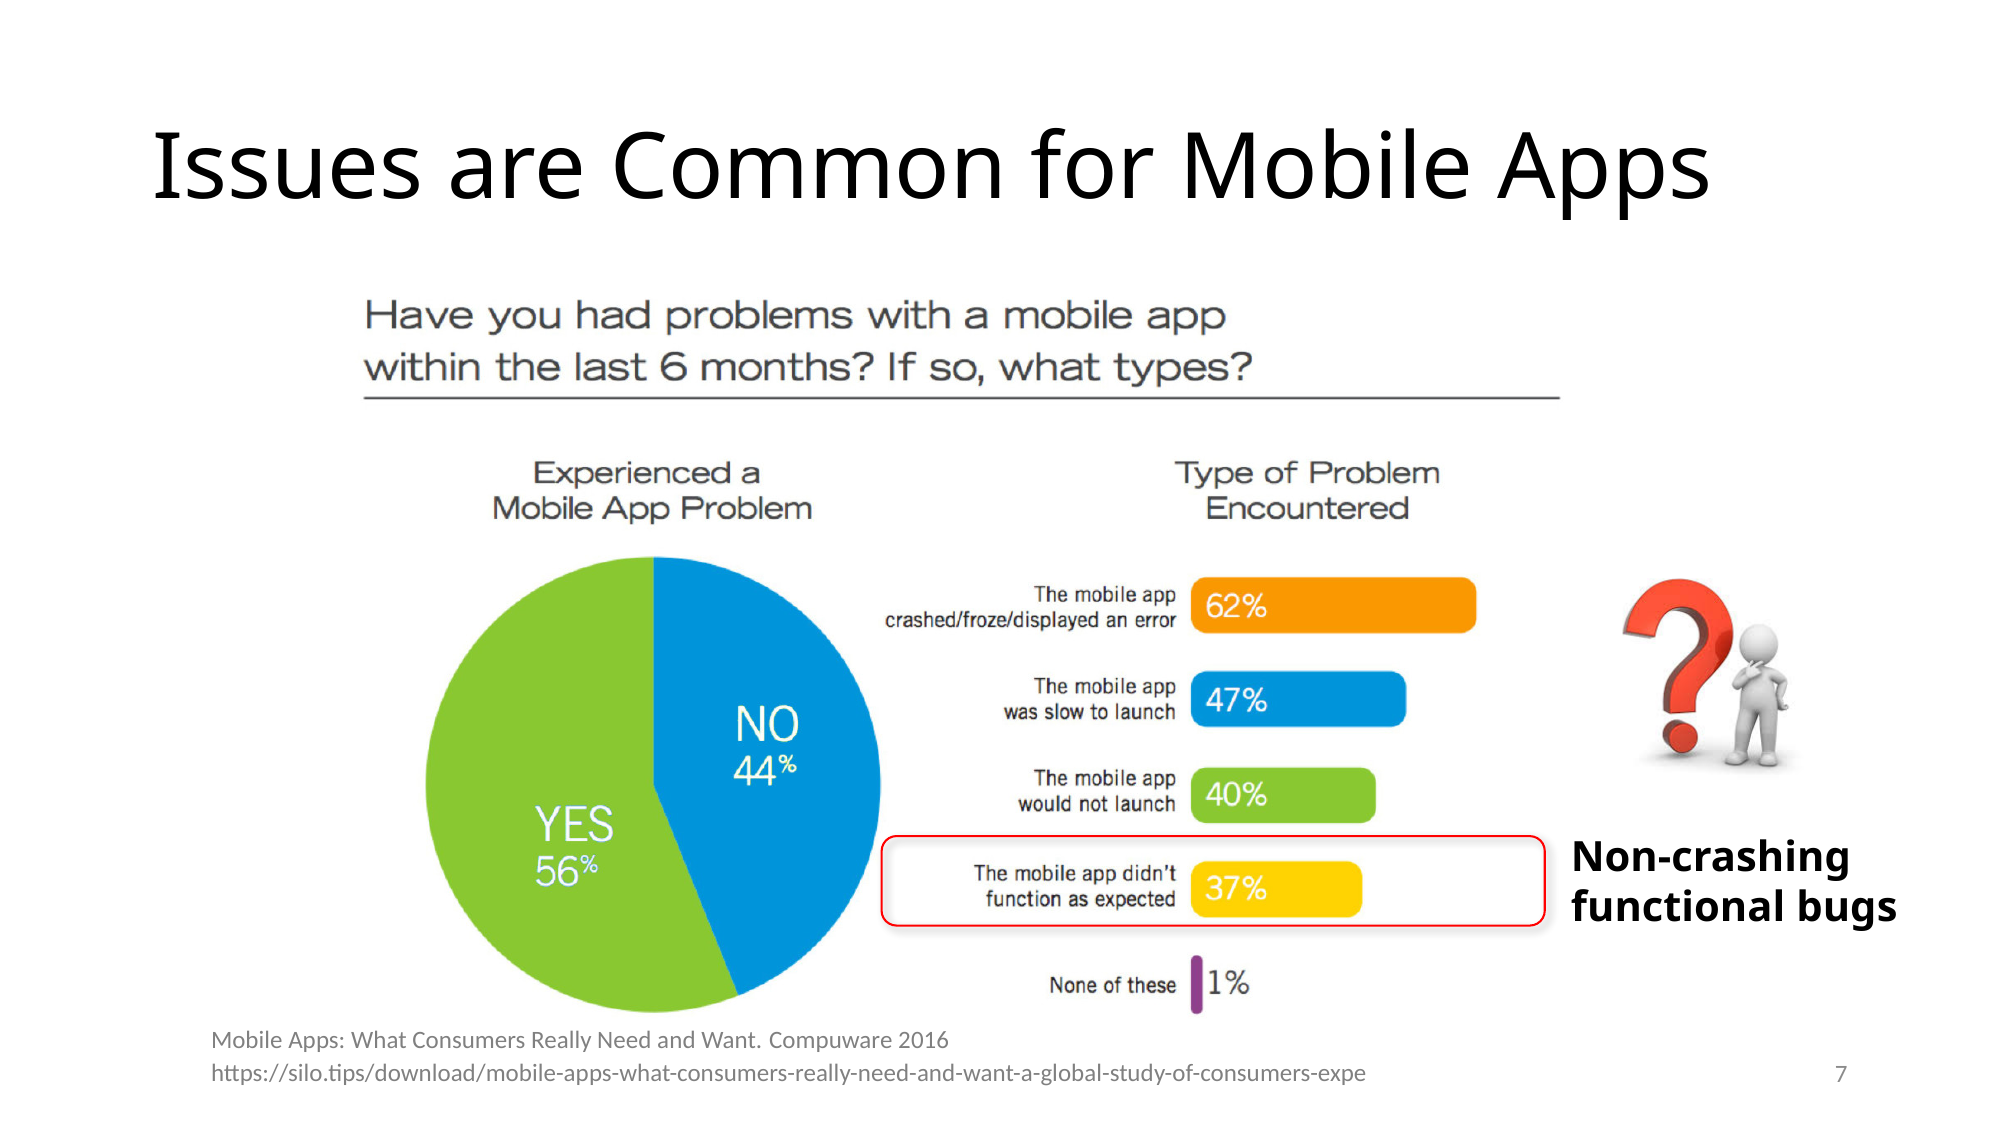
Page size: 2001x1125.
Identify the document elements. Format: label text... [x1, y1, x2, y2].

text_box https://silo.tips/download/mobile-apps-what-consumers-really-need-and-want-a-global-study-of-consumers-expe [196, 1048, 1438, 1094]
slide_number 7 [1412, 1042, 1863, 1103]
text_box Mobile Apps: What Consumers Really Need and Want. Compuware 2016 [196, 1015, 1219, 1048]
picture [1598, 562, 1829, 792]
picture [319, 288, 1590, 1032]
text_box Non-crashing functional bugs [1590, 822, 1913, 938]
title Issues are Common for Mobile Apps [137, 59, 1863, 278]
